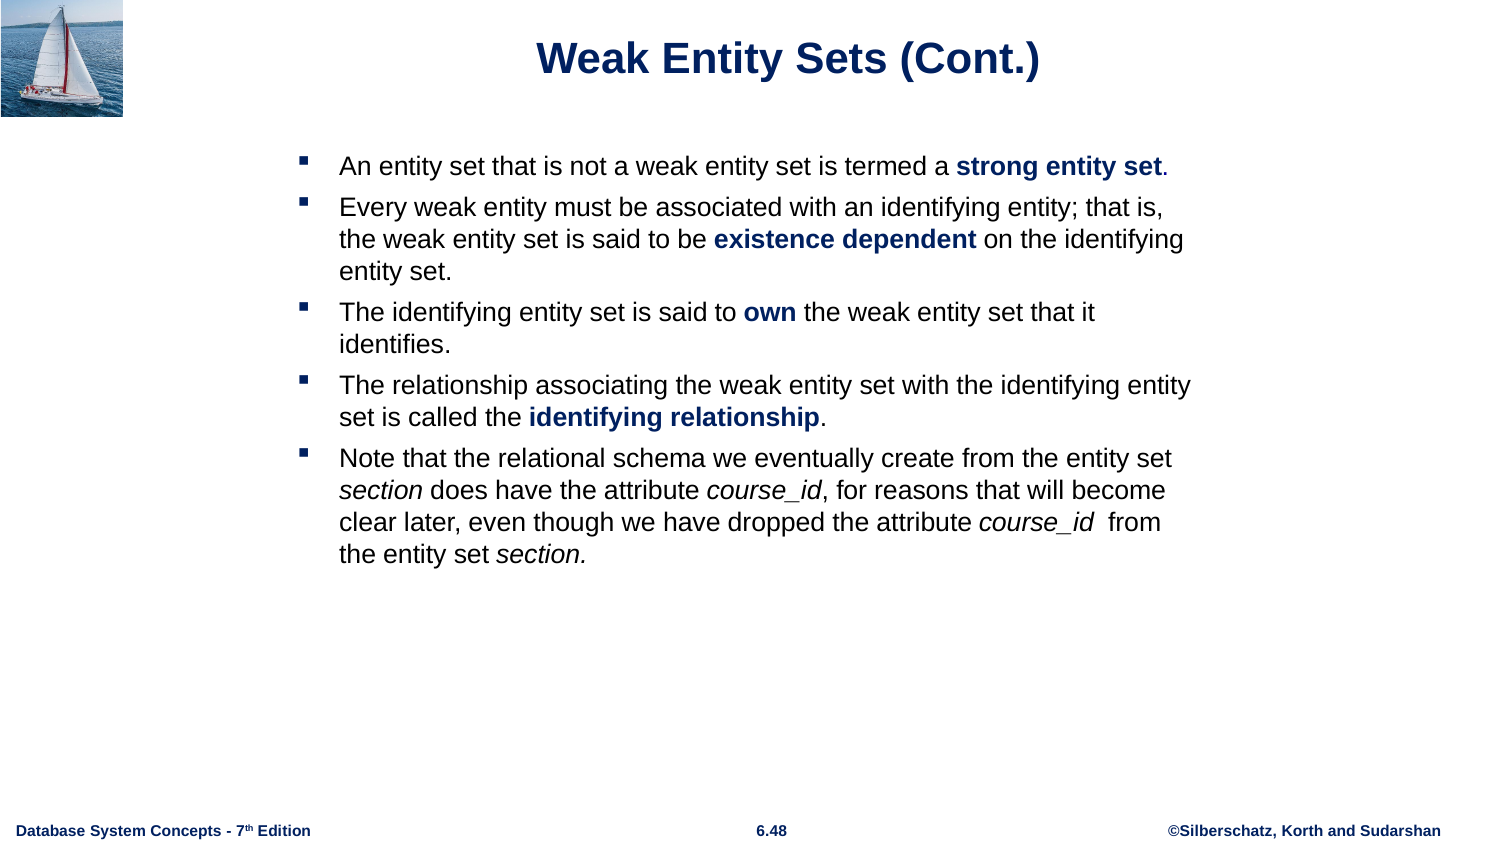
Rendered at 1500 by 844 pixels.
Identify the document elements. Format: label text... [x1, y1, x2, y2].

title Weak Entity Sets (Cont.) [125, 14, 1452, 90]
list An entity set that is not a weak entity set is termed a strong entity set. Every weak entity must be associated with an identifying entity; that is, the weak entity set is said to be existence dependent on the identifying entity set. The identifying entity set is said to own the weak entity set that it identifies. The relationship associating the weak entity set with the identifying entity set is called the identifying relationship. Note that the relational schema we eventually create from the entity set section does have the attribute course_id, for reasons that will become clear later, even though we have dropped the attribute course_id from the entity set section. [282, 141, 1209, 711]
picture [0, 0, 123, 117]
